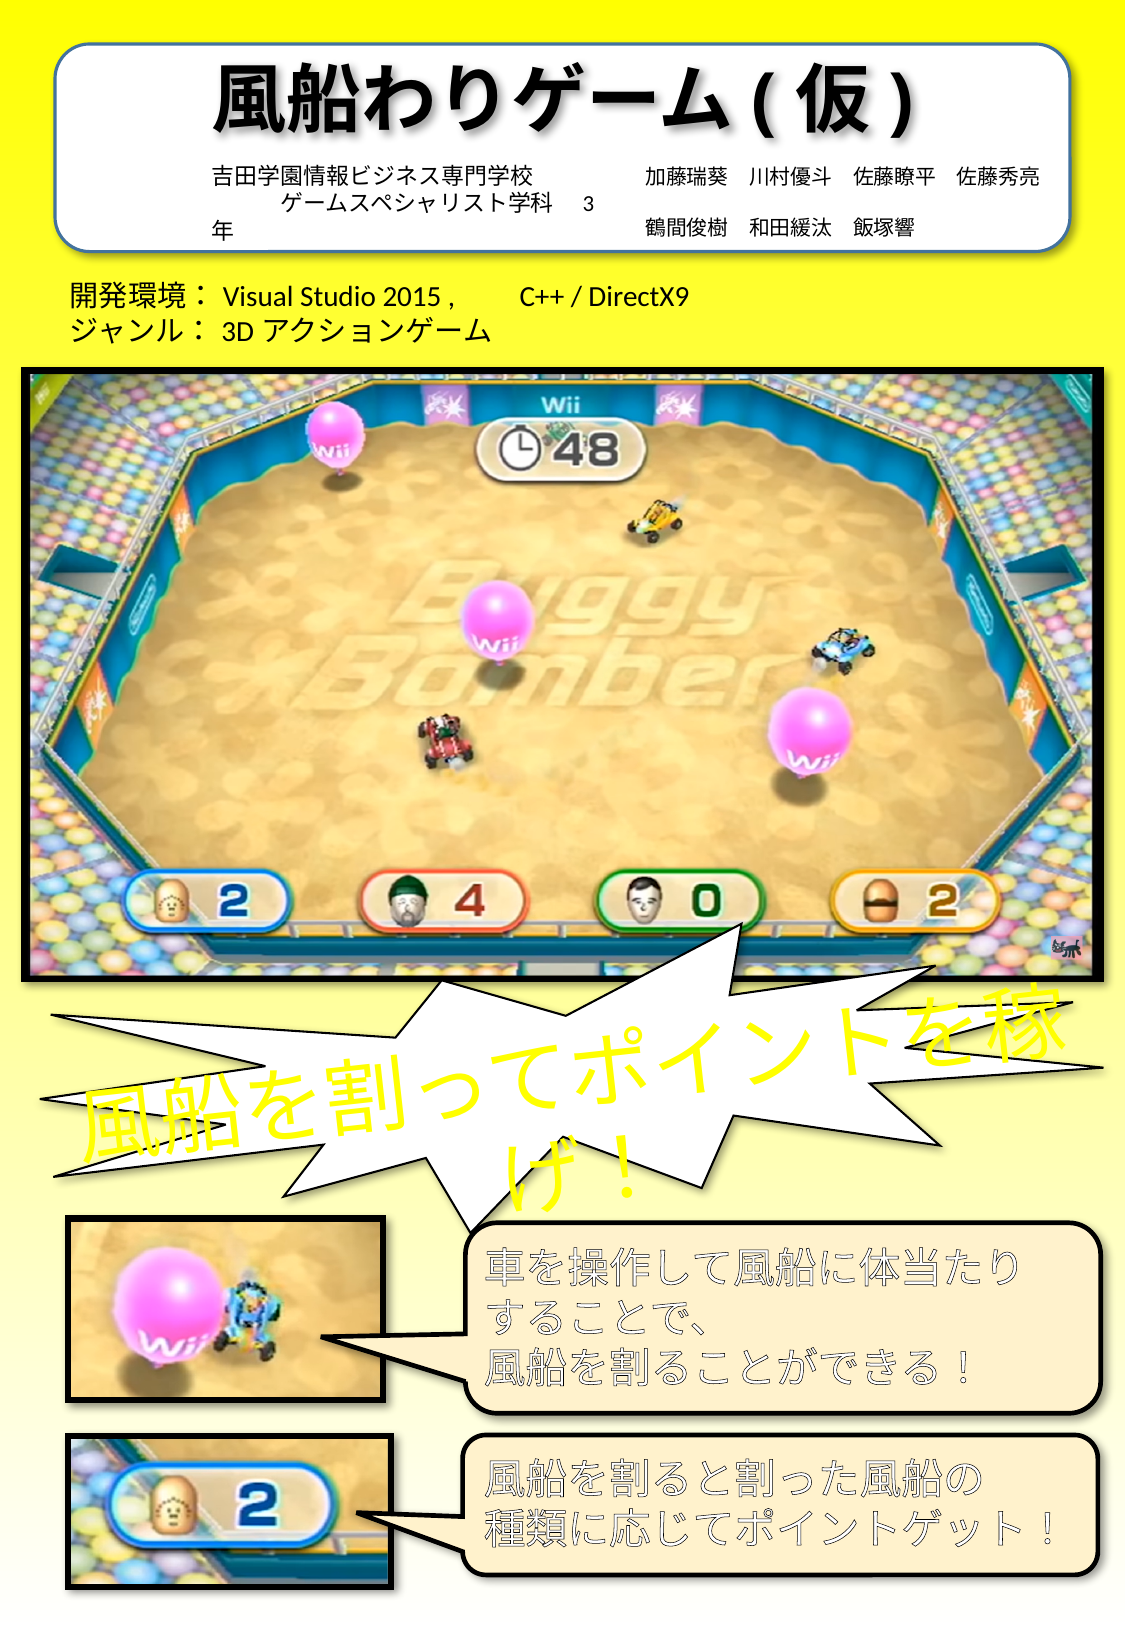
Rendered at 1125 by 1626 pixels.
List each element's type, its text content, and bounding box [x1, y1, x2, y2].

text_box 開発環境：Visual Studio 2015 , C++ / DirectX9 ジャンル：3Dアクションゲーム [54, 269, 1024, 355]
text_box [388, 1433, 1098, 1576]
text_box [380, 1239, 468, 1397]
text_box [469, 1399, 1097, 1415]
text_box [977, 42, 1071, 232]
text_box [472, 1221, 1094, 1233]
text_box [570, 976, 734, 1012]
text_box 吉田学園情報ビジネス専門学校 ゲームスペシャリスト学科 3年 [196, 154, 631, 252]
text_box 加藤瑞葵 川村優斗 佐藤瞭平 佐藤秀亮 鶴間俊樹 和田緩汰 飯塚響 [630, 156, 1068, 248]
picture [227, 1559, 278, 1564]
picture [70, 1221, 380, 1398]
text_box 風船を割ると割った風船の 種類に応じてポイントゲット！ [468, 1444, 1104, 1560]
text_box 風船わりゲーム(仮) [152, 43, 973, 149]
text_box [50, 1013, 367, 1053]
picture [70, 1438, 388, 1584]
text_box 風船を割ってポイントを稼げ！ [20, 952, 1125, 1288]
text_box [744, 976, 886, 992]
text_box 車を操作して風船に体当たり することで、 風船を割ることができる！ [468, 1233, 1104, 1399]
text_box [53, 42, 1053, 253]
text_box [399, 979, 560, 1031]
picture [27, 373, 1098, 976]
